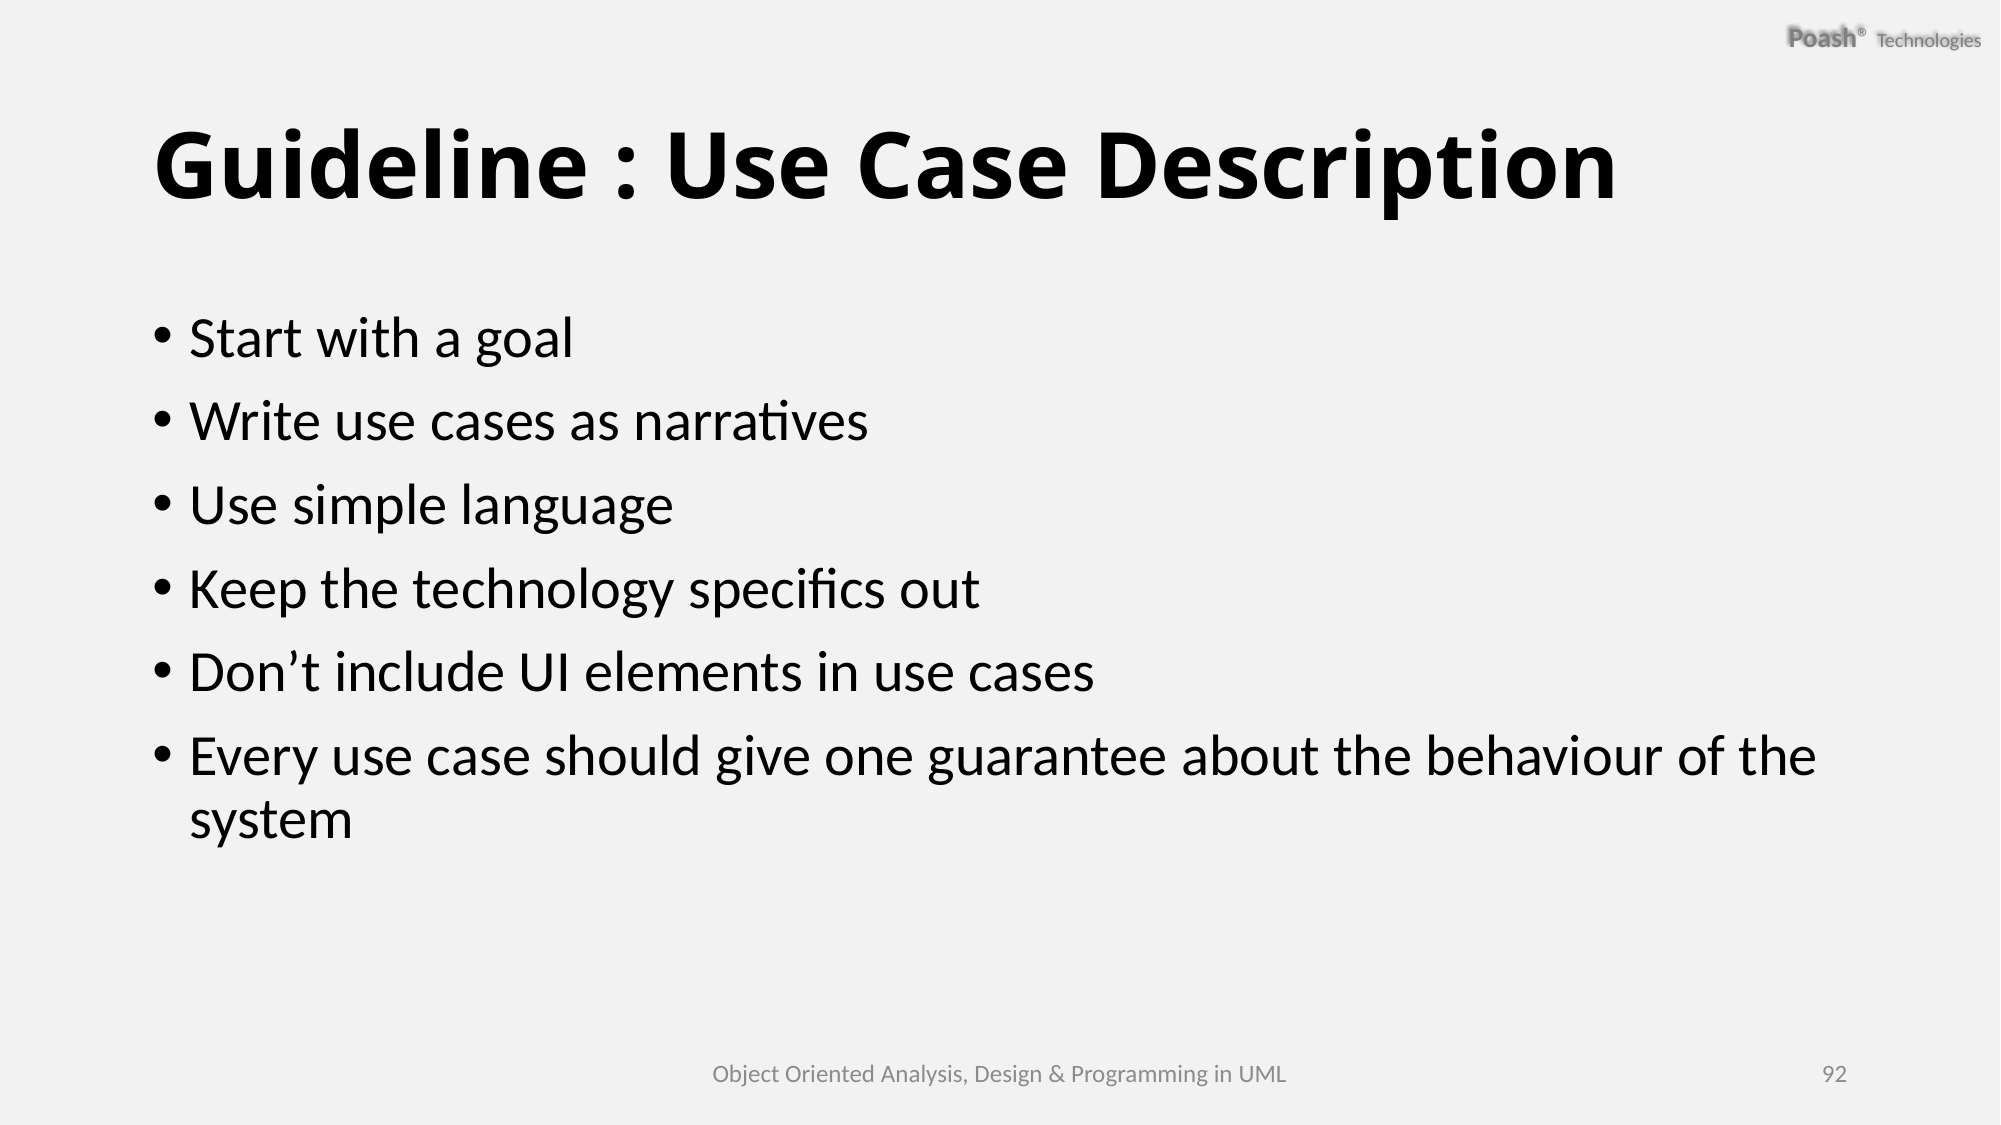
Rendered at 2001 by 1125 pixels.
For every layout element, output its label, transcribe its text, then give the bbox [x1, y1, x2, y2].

slide_number 92 [1412, 1042, 1863, 1103]
list Start with a goal Write use cases as narratives Use simple language Keep the technology specifics out Don’t include UI elements in use cases Every use case should give one guarantee about the behaviour of the system [137, 299, 1863, 1014]
title Guideline : Use Case Description [137, 59, 1863, 278]
footer Object Oriented Analysis, Design & Programming in UML [662, 1042, 1338, 1103]
